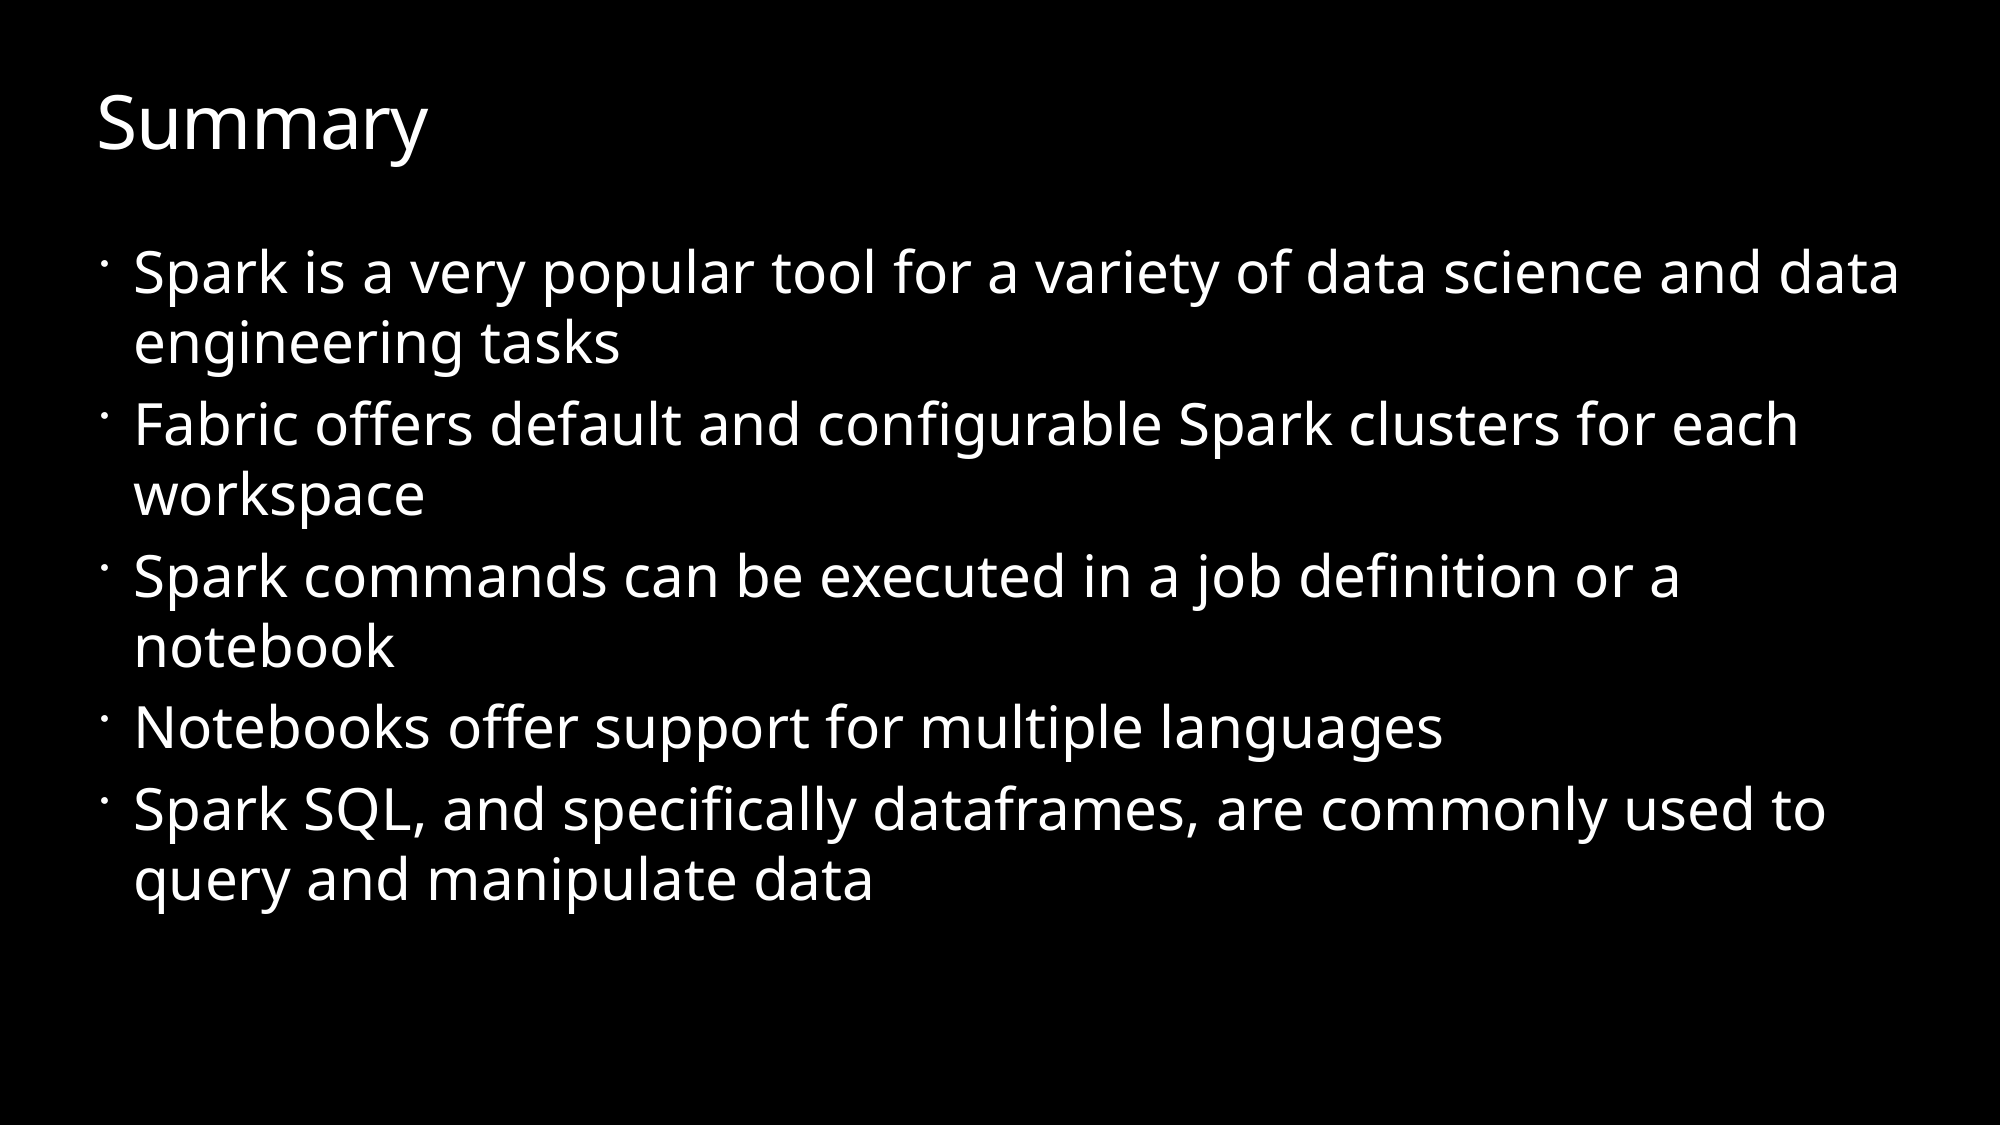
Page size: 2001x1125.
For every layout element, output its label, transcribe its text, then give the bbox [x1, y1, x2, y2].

title Summary [96, 75, 1904, 166]
list Spark is a very popular tool for a variety of data science and data engineering tasks Fabric offers default and configurable Spark clusters for each workspace Spark commands can be executed in a job definition or a notebook Notebooks offer support for multiple languages Spark SQL, and specifically dataframes, are commonly used to query and manipulate data [95, 235, 1904, 858]
